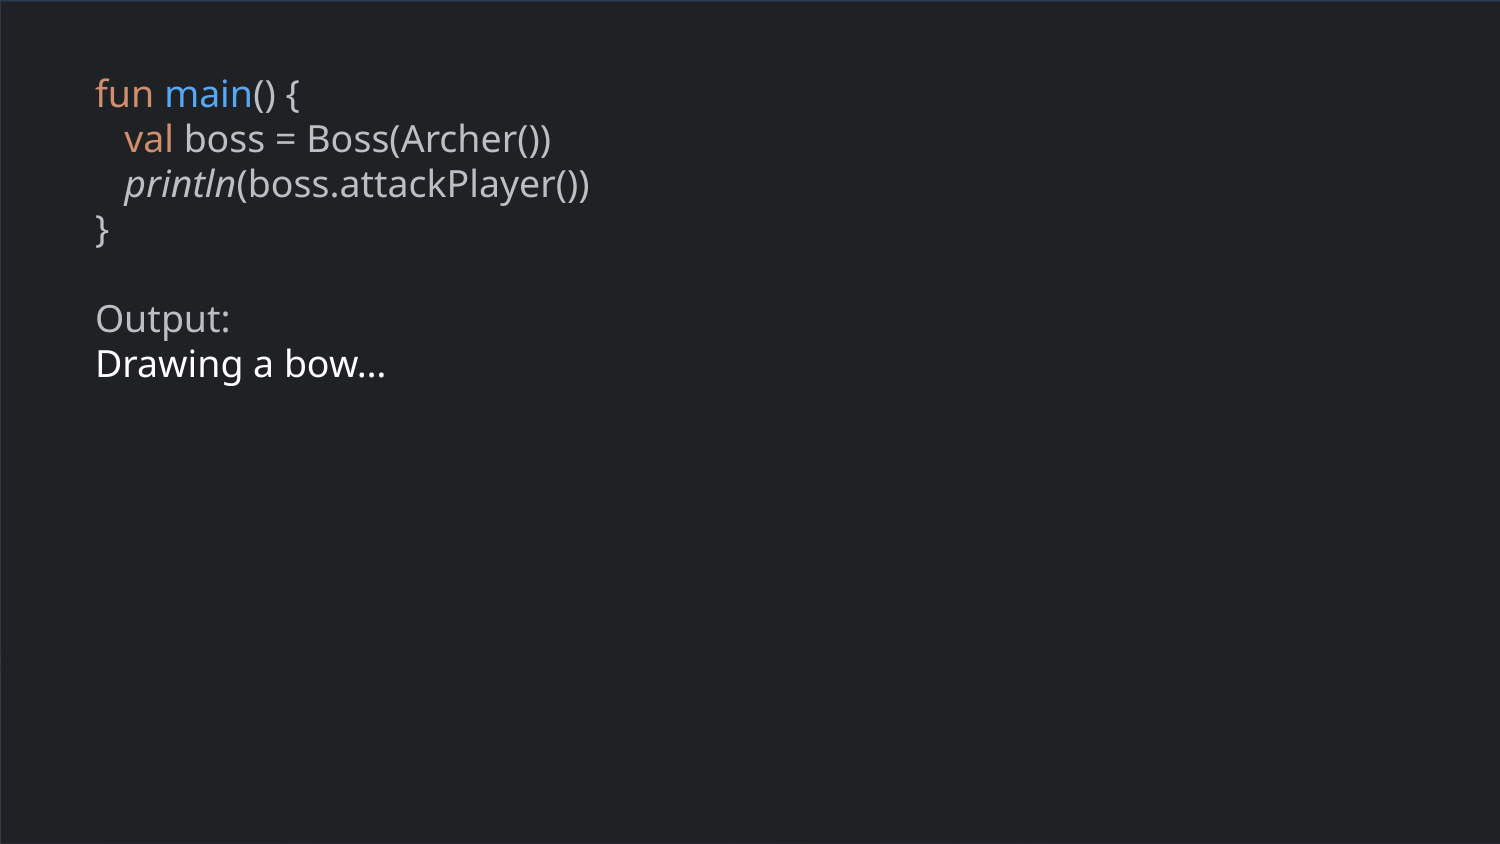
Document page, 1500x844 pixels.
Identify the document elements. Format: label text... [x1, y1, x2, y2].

text_box [0, 1, 1500, 844]
list fun main() { val boss = Boss(Archer()) println(boss.attackPlayer()) } Output: Drawing a bow… [95, 69, 1500, 801]
